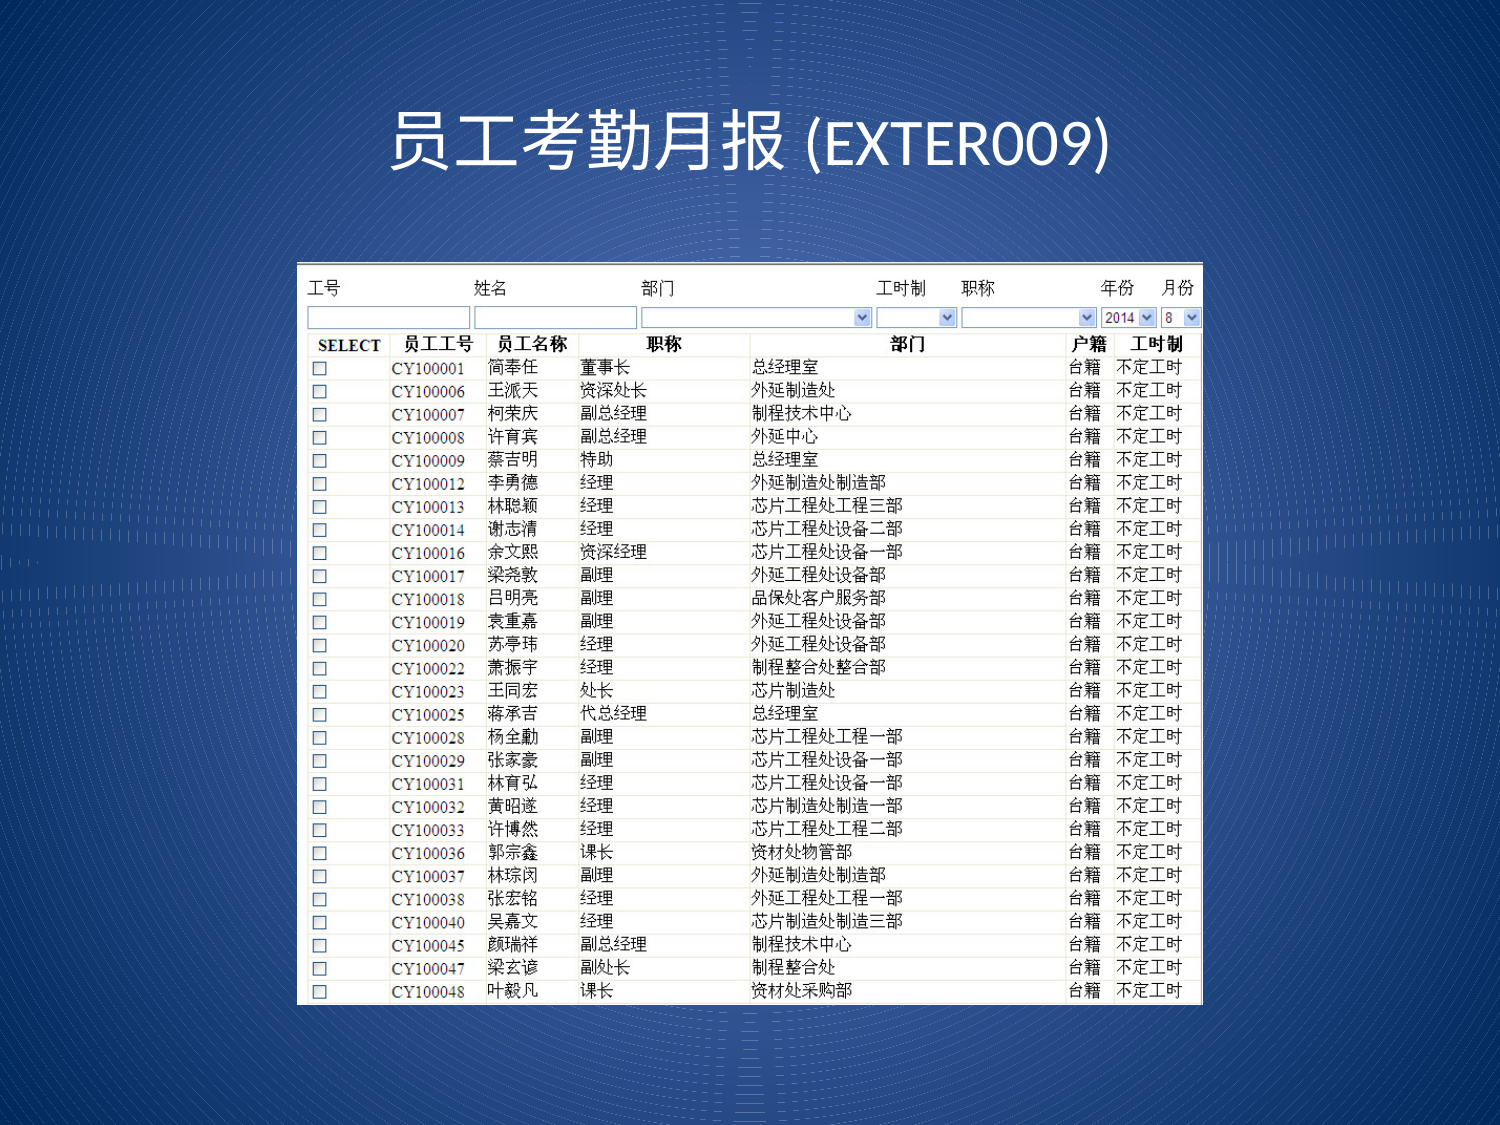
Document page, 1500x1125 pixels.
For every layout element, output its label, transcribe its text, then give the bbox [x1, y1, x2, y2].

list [297, 262, 1203, 1006]
title 员工考勤月报(EXTER009) [75, 45, 1425, 233]
